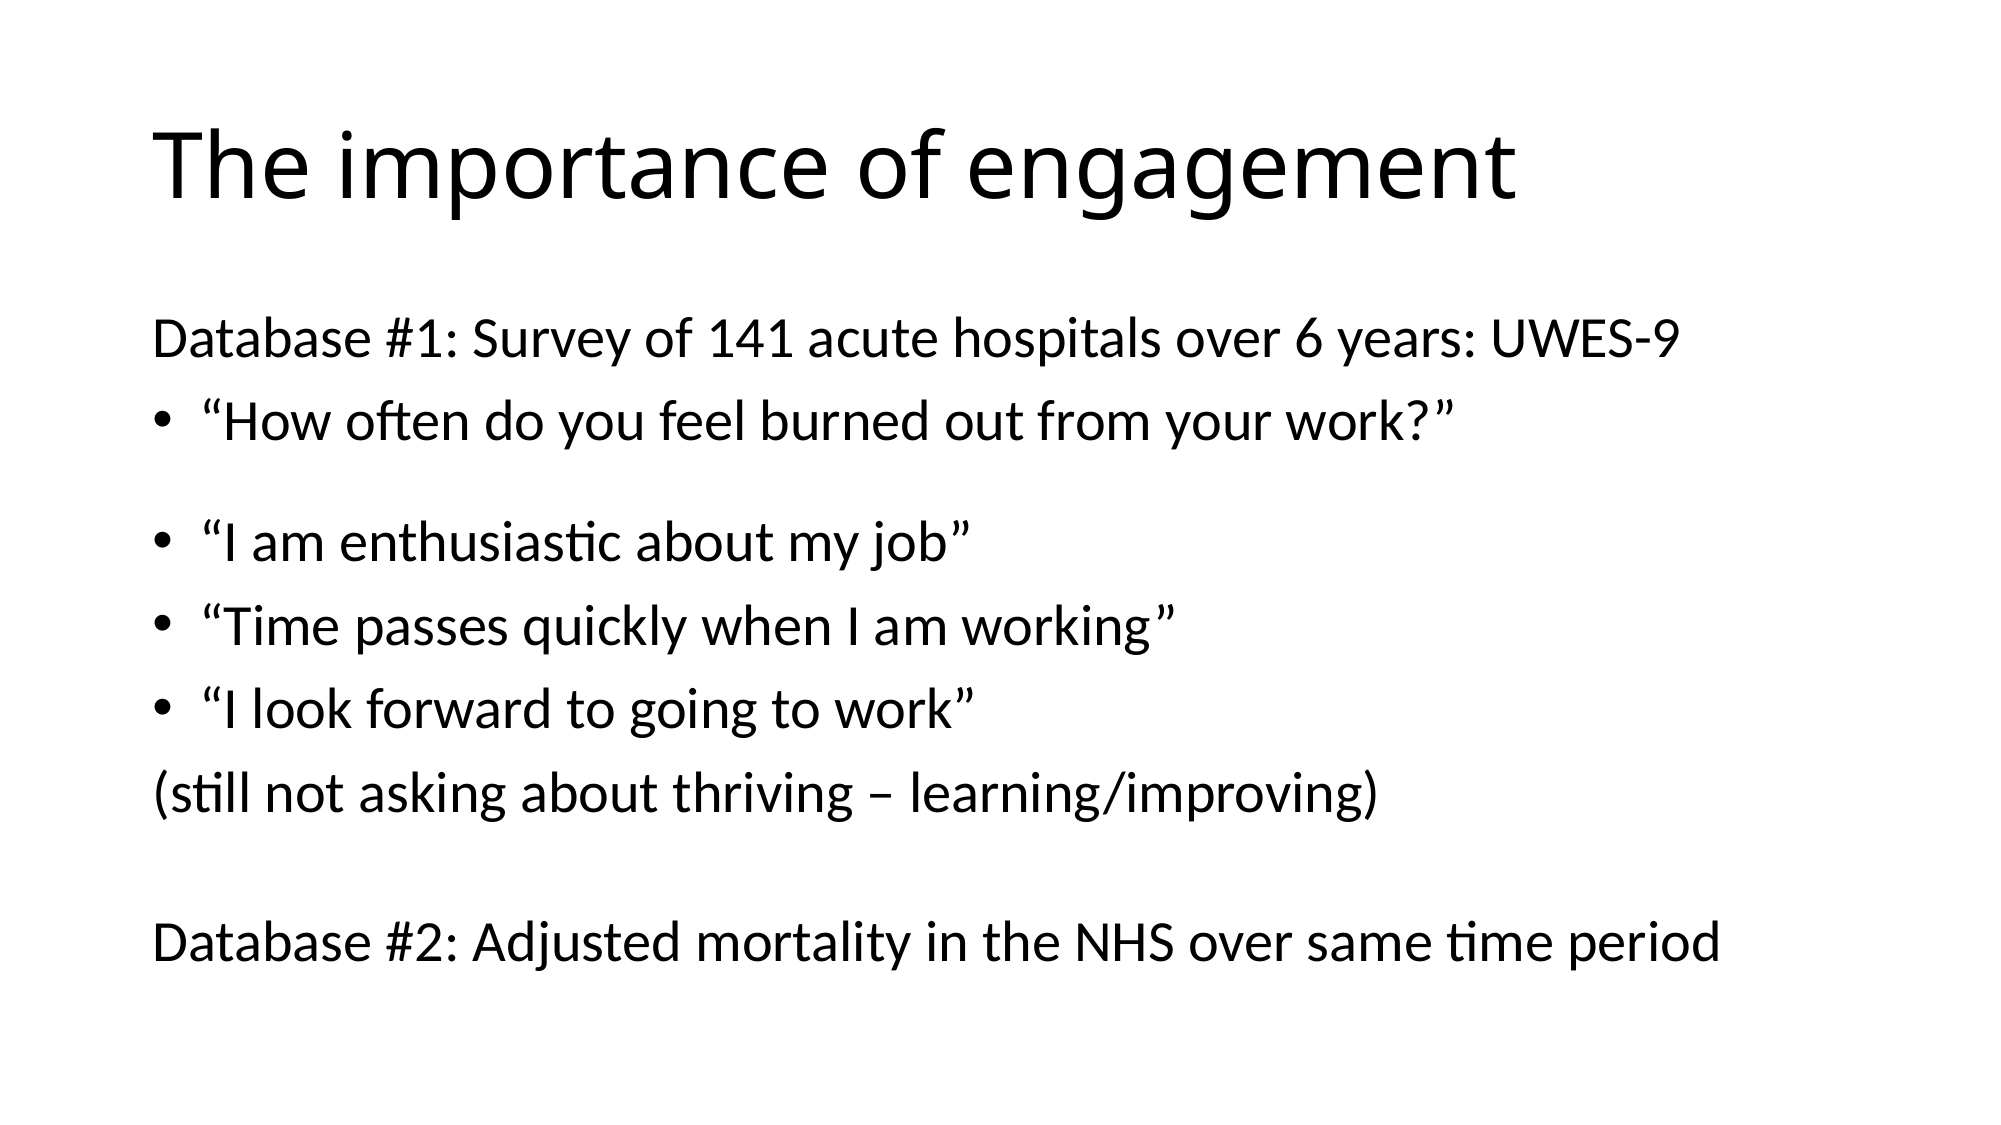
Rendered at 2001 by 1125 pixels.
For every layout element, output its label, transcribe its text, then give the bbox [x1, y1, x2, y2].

text_box Database #2: Adjusted mortality in the NHS over same time period [137, 904, 1863, 1004]
title The importance of engagement [137, 59, 1863, 278]
text_box “I am enthusiastic about my job” “Time passes quickly when I am working” “I look forward to going to work” (still not asking about thriving – learning/improving) [137, 413, 1863, 835]
list Database #1: Survey of 141 acute hospitals over 6 years: UWES-9 “How often do you feel burned out from your work?” [137, 299, 1863, 413]
